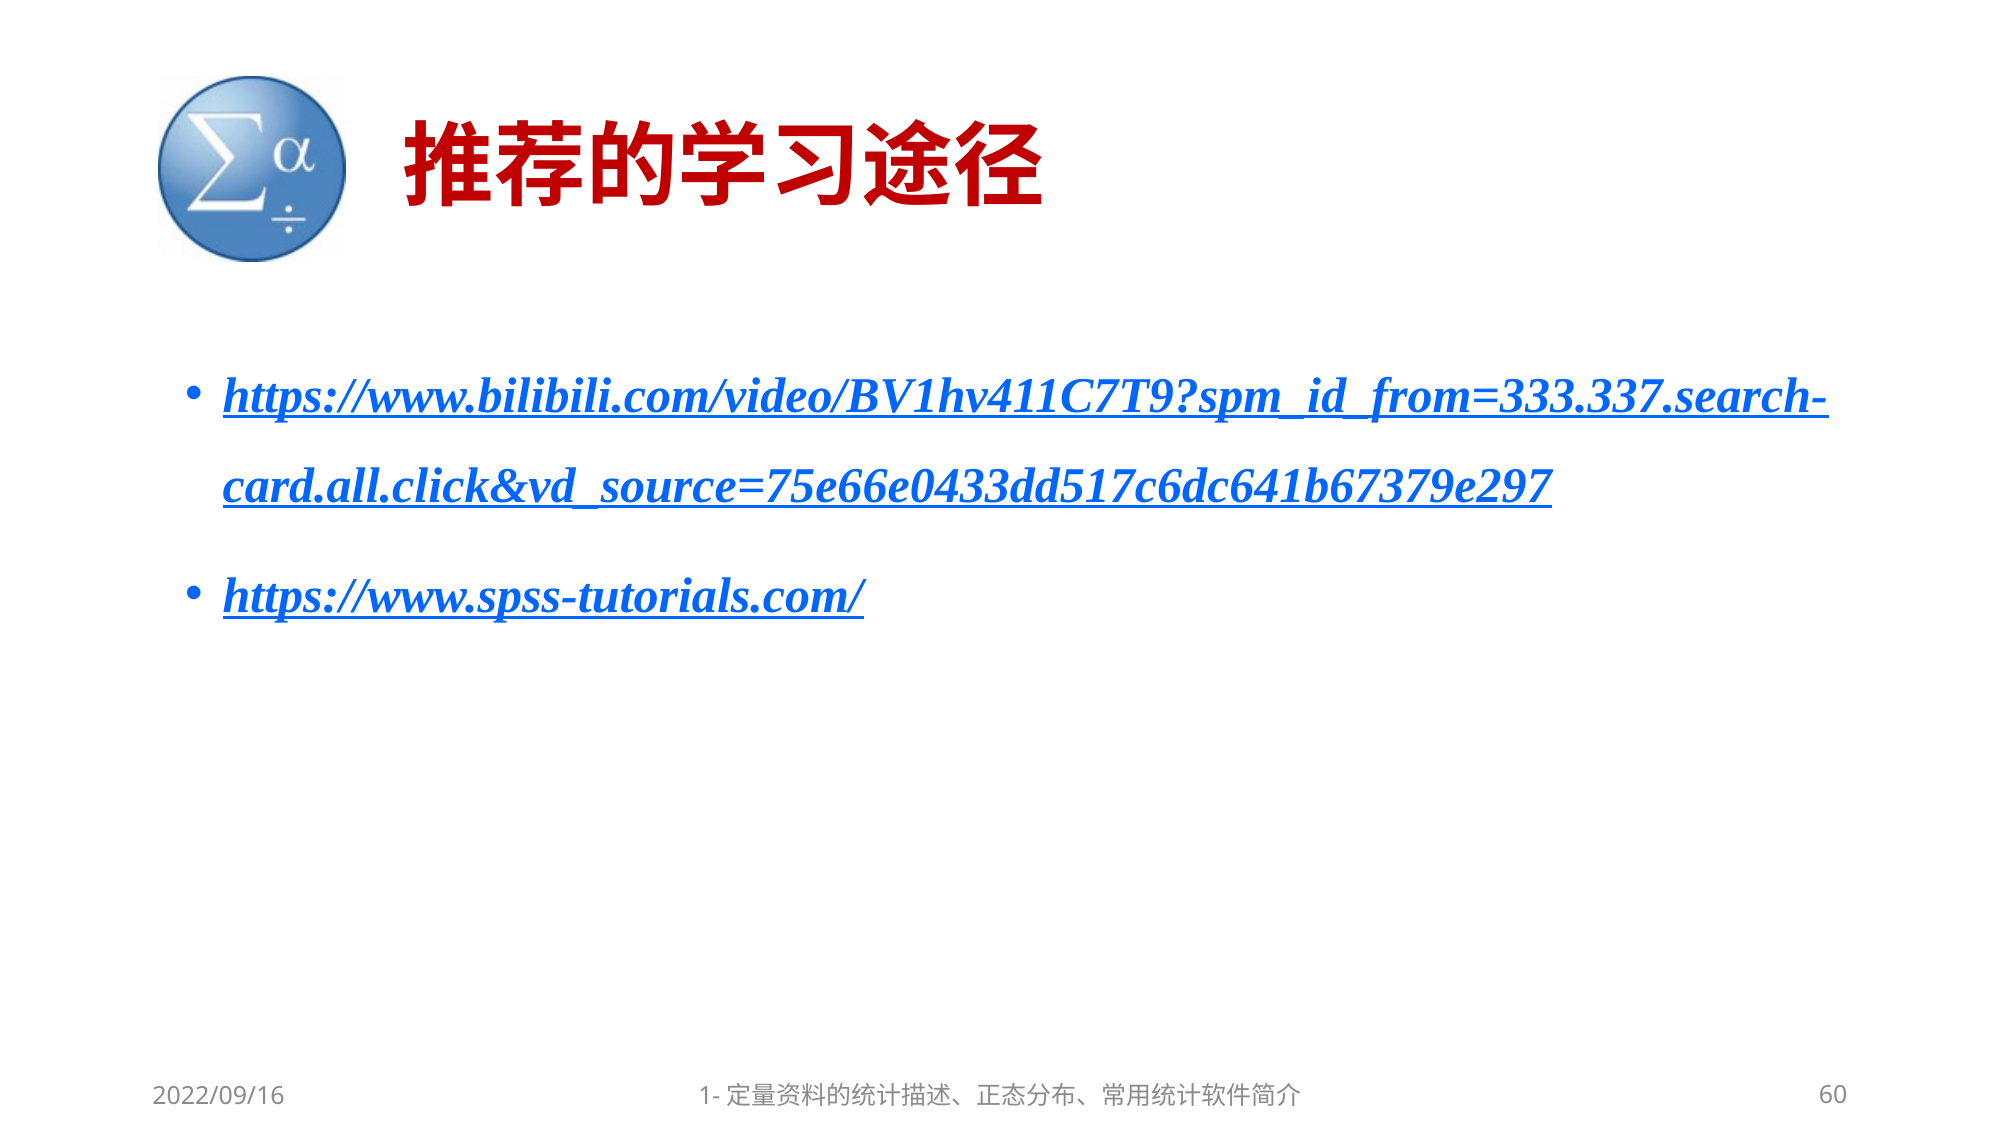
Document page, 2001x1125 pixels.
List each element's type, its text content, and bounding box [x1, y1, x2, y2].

title 推荐的学习途径 [137, 59, 1863, 278]
picture [158, 76, 346, 262]
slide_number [137, 1065, 588, 1125]
list https://www.bilibili.com/video/BV1hv411C7T9?spm_id_from=333.337.search-card.all.click&vd_source=75e66e0433dd517c6dc641b67379e297 https://www.spss-tutorials.com/ [170, 324, 1978, 1042]
slide_number 60 [1412, 1065, 1863, 1125]
footer 1-定量资料的统计描述、正态分布、常用统计软件简介 [644, 1065, 1356, 1125]
